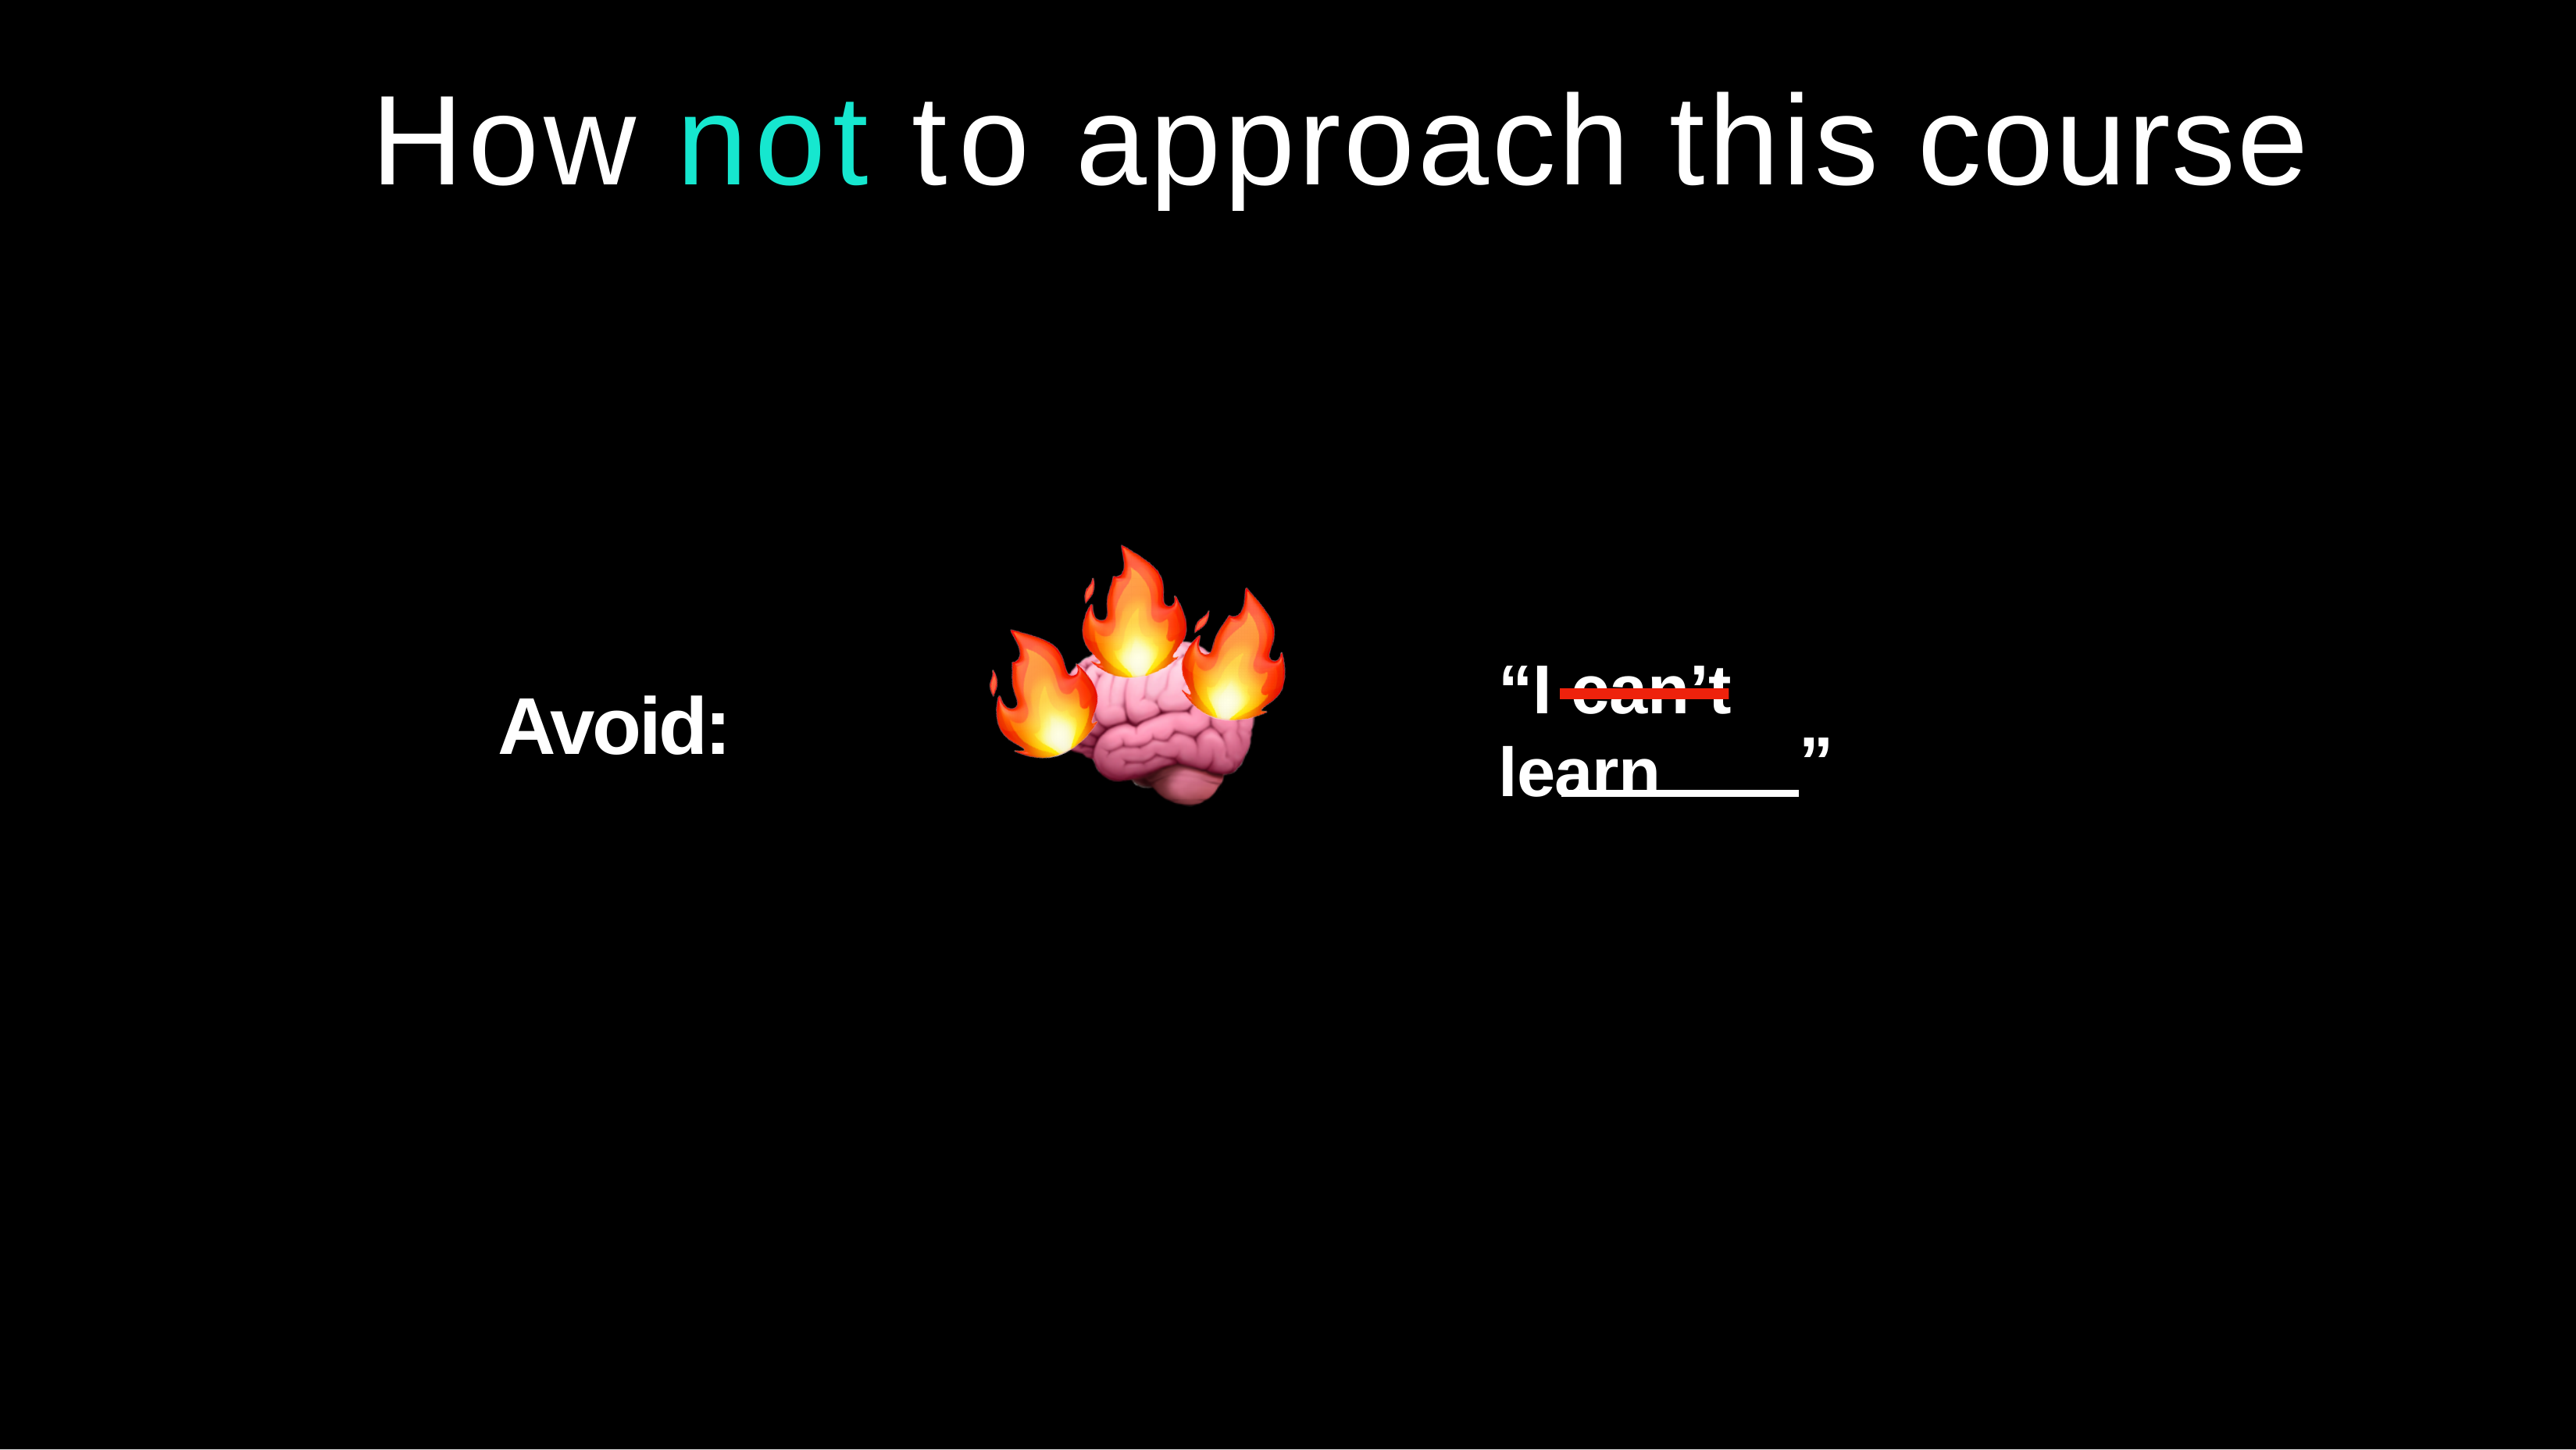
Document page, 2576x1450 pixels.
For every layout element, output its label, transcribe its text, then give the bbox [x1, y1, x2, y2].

text_box “I can’t learn [1497, 642, 1896, 811]
text_box Avoid: [496, 672, 735, 771]
title How not to approach this course [41, 0, 2535, 299]
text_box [951, 537, 1315, 820]
text_box ” [1797, 714, 1832, 800]
text_box [1560, 688, 1729, 699]
